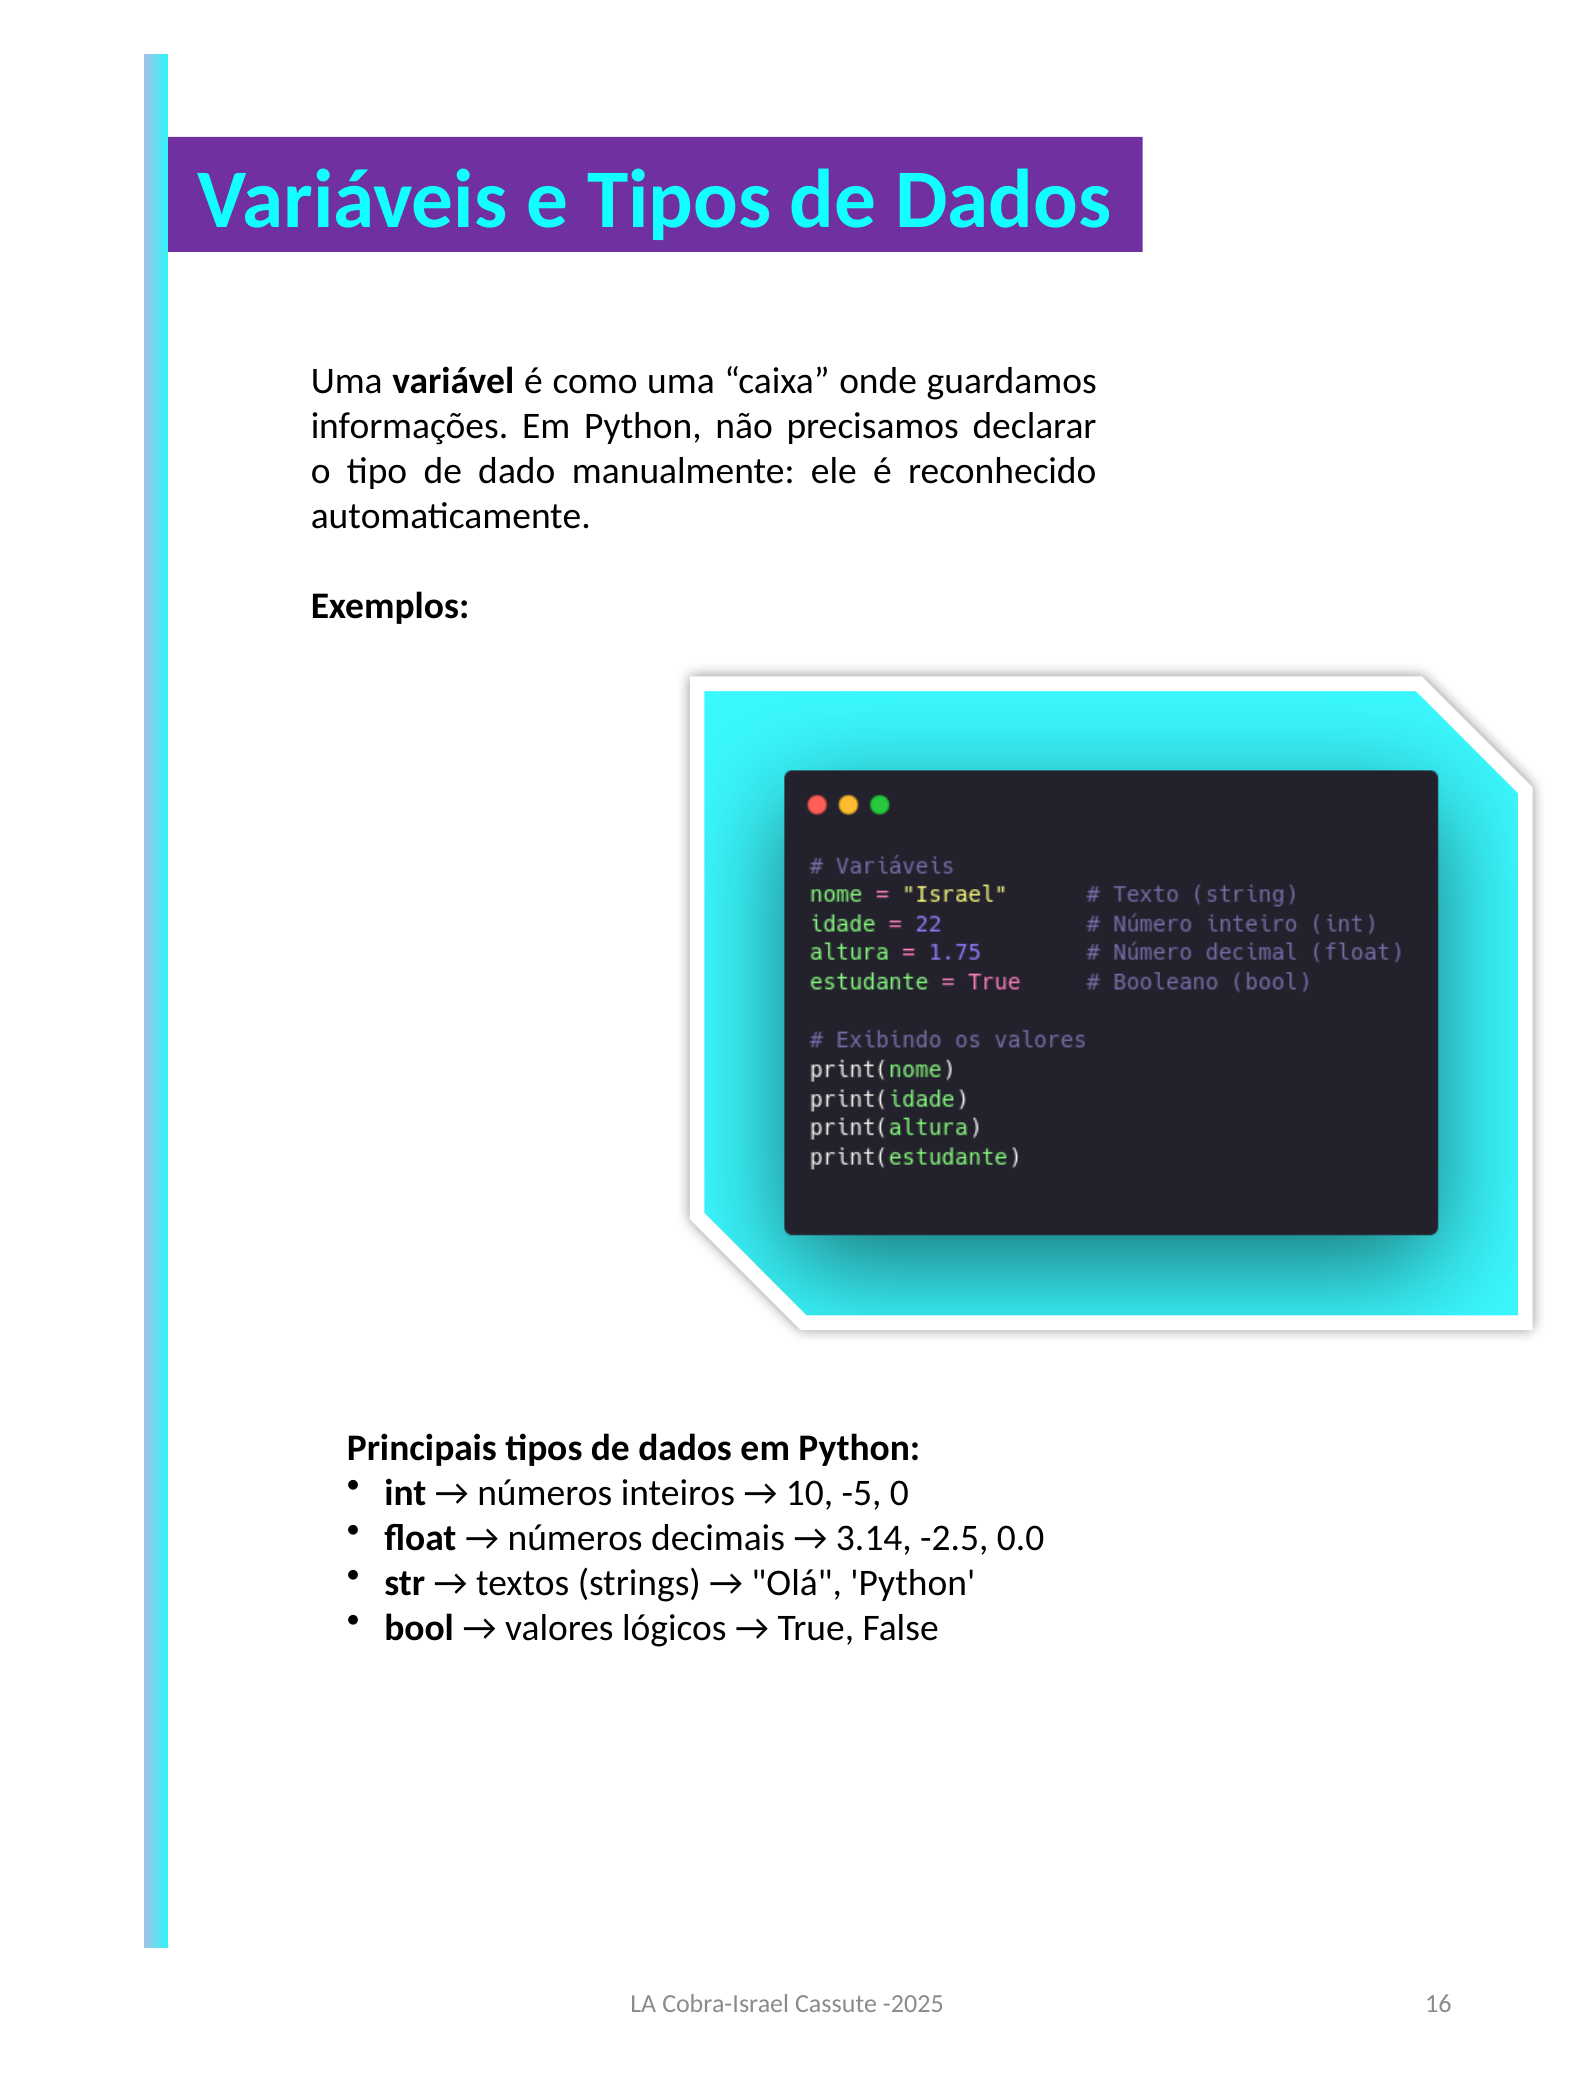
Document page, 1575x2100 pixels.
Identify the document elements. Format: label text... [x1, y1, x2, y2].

footer LA Cobra-Israel Cassute -2025 [521, 1946, 1054, 2059]
text_box Uma variável é como uma “caixa” onde guardamos informações. Em Python, não precisamos declarar o tipo de dado manualmente: ele é reconhecido automaticamente. Exemplos: [295, 348, 1113, 634]
text_box Variáveis e Tipos de Dados [169, 136, 1143, 252]
text_box Principais tipos de dados em Python: int → números inteiros → 10, -5, 0 float → números decimais → 3.14, -2.5, 0.0 str → textos (strings) → "Olá", 'Python' bool → valores lógicos → True, False [331, 1415, 1157, 1656]
picture [697, 683, 1526, 1323]
slide_number 16 [1112, 1946, 1467, 2059]
text_box [143, 54, 169, 1948]
